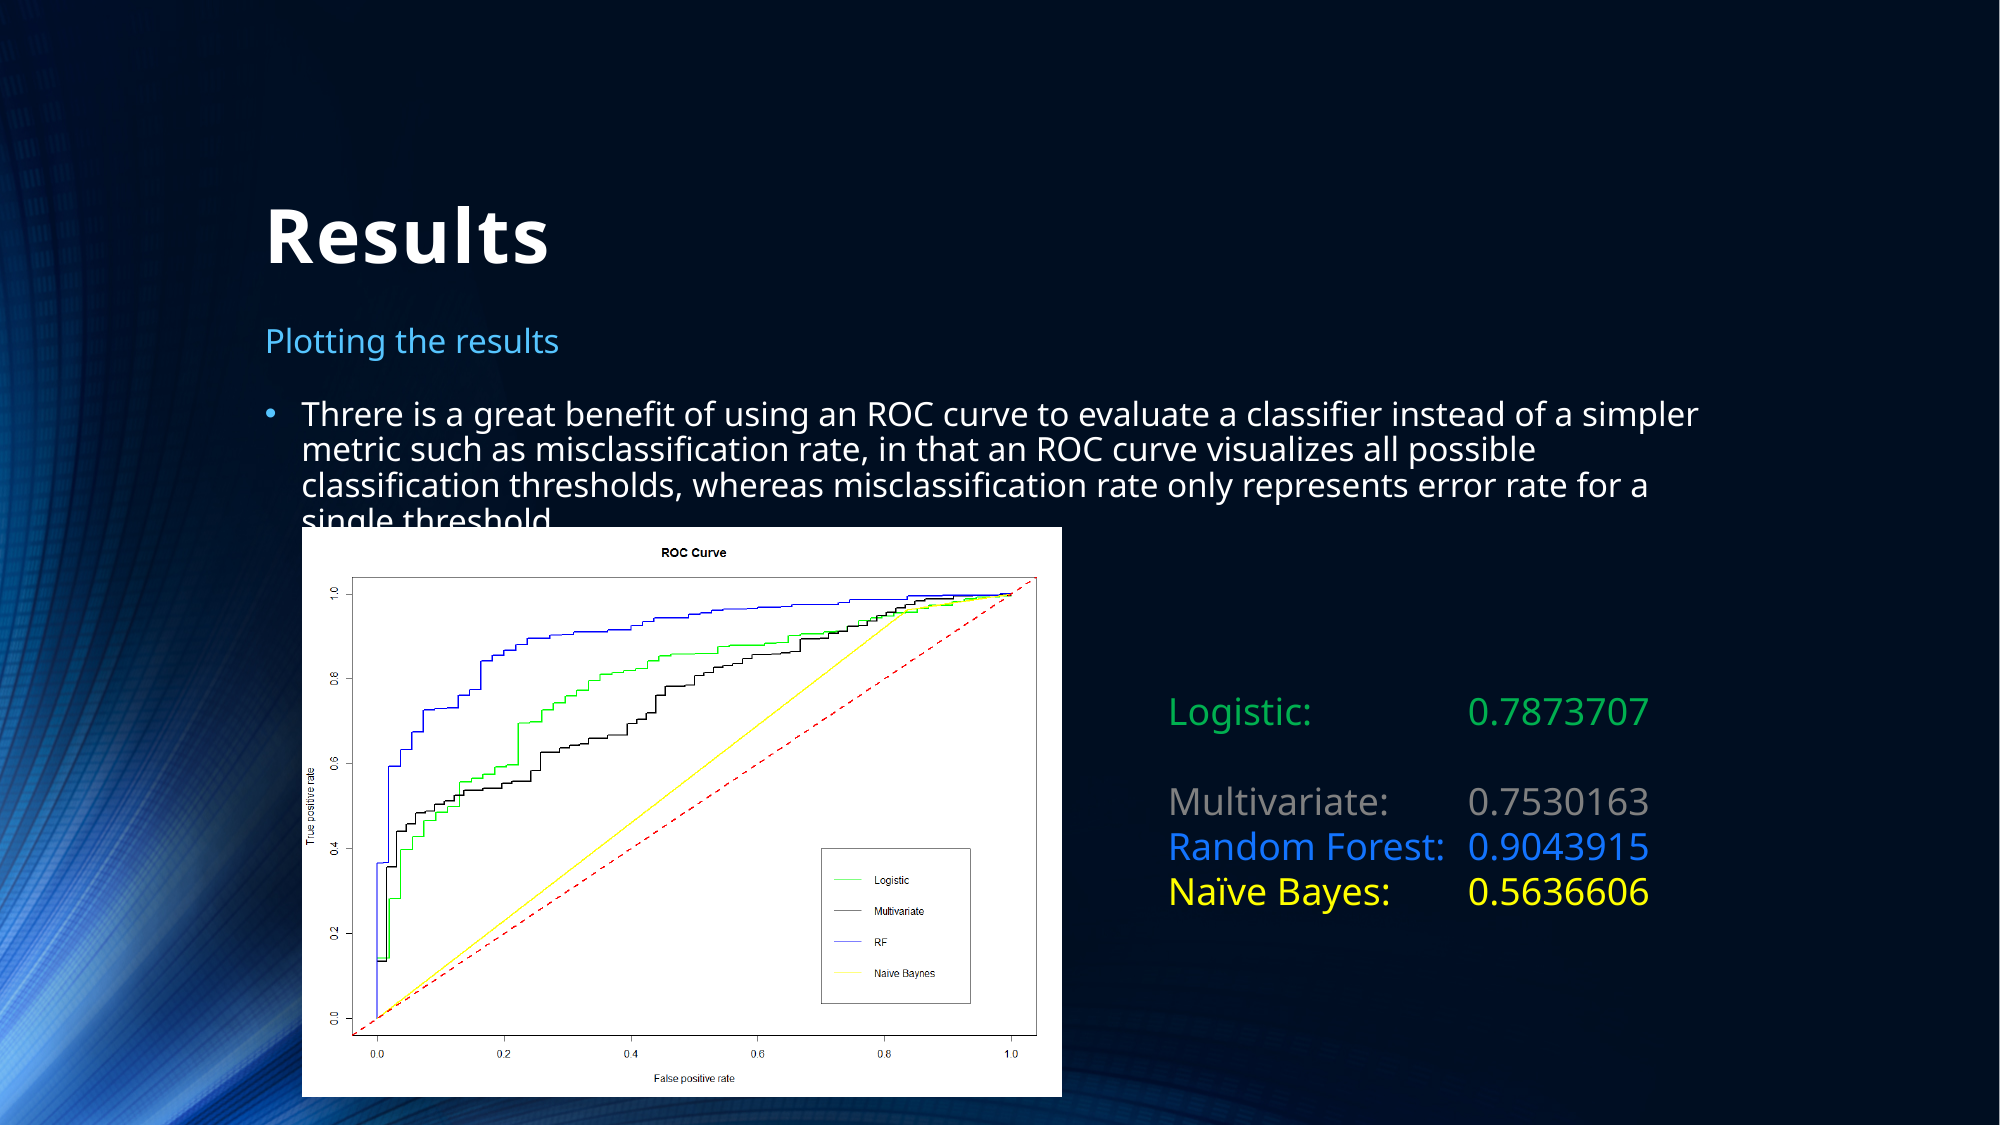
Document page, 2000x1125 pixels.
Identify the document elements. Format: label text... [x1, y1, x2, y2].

list Plotting the results Threre is a great benefit of using an ROC curve to evaluate a classifier instead of a simpler metric such as misclassification rate, in that an ROC curve visualizes all possible classification thresholds, whereas misclassification rate only represents error rate for a single threshold. [249, 312, 1749, 988]
picture [0, 0, 2000, 1125]
title Results [249, 62, 1750, 288]
text_box Logistic: 0.7873707 Multivariate: 0.7530163 Random Forest: 0.9043915 Naïve Bayes: 0.5636606 [1153, 680, 1707, 921]
